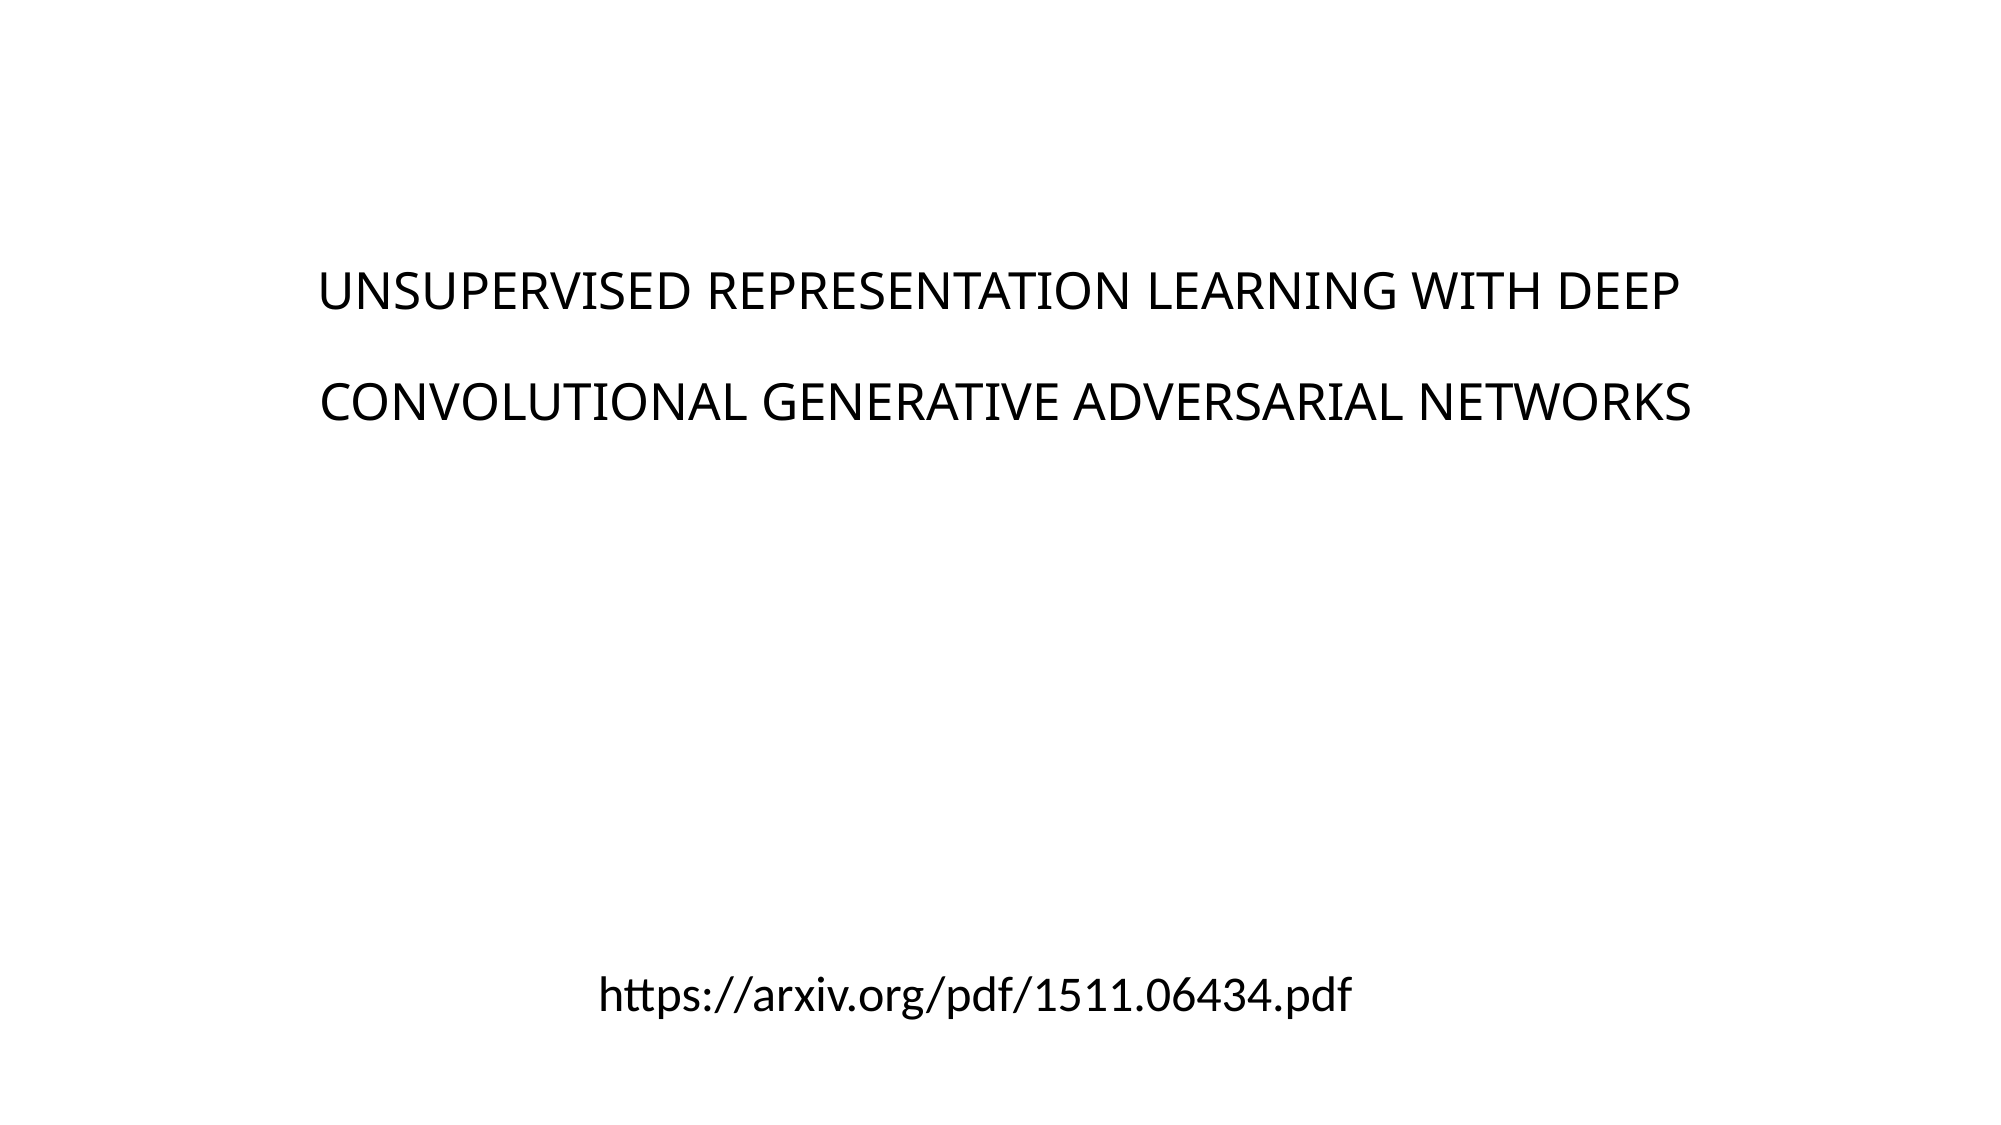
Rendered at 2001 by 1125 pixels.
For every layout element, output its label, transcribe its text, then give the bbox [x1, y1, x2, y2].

title UNSUPERVISED REPRESENTATION LEARNING WITH DEEP CONVOLUTIONAL GENERATIVE ADVERSARIAL NETWORKS [249, 184, 1750, 576]
subtitle https://arxiv.org/pdf/1511.06434.pdf [225, 805, 1726, 1077]
